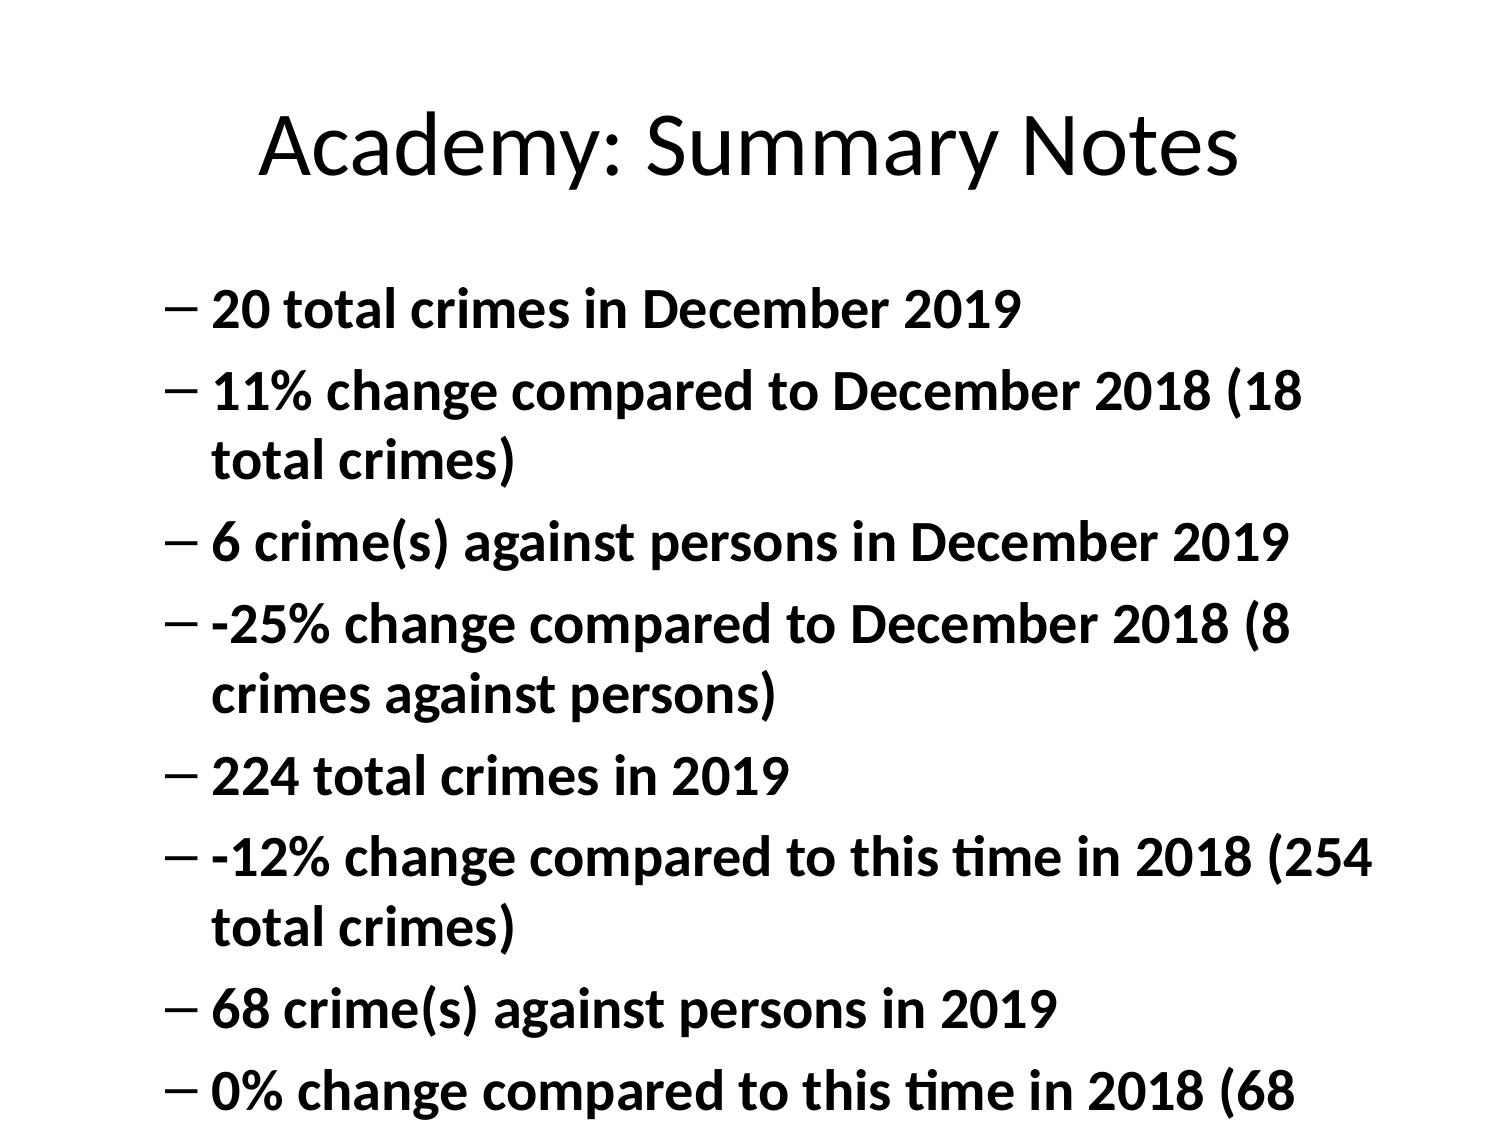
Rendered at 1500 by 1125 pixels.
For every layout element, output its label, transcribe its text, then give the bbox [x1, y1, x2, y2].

list 20 total crimes in December 2019 11% change compared to December 2018 (18 total crimes) 6 crime(s) against persons in December 2019 -25% change compared to December 2018 (8 crimes against persons) 224 total crimes in 2019 -12% change compared to this time in 2018 (254 total crimes) 68 crime(s) against persons in 2019 0% change compared to this time in 2018 (68 crimes against persons) [75, 262, 1425, 1005]
title Academy: Summary Notes [75, 45, 1425, 233]
